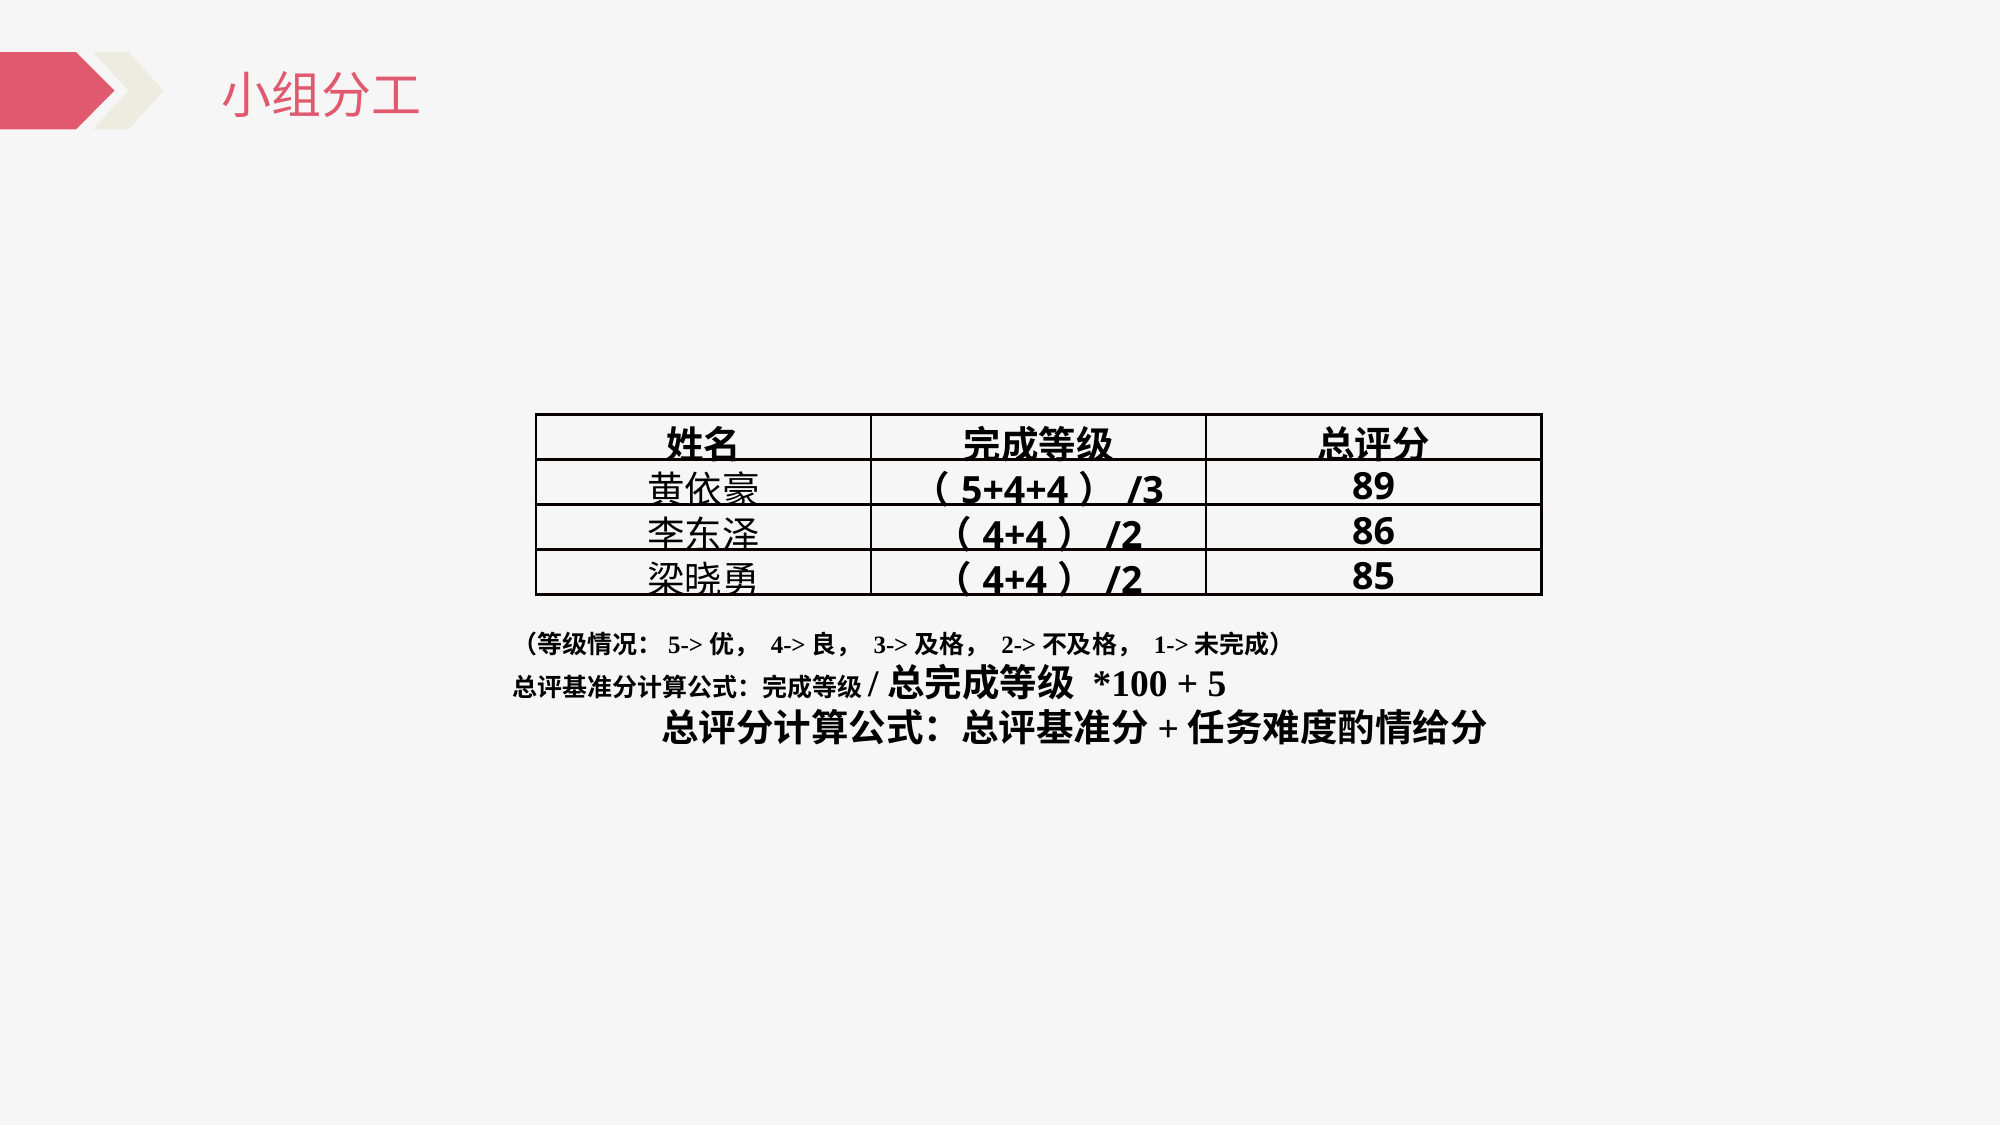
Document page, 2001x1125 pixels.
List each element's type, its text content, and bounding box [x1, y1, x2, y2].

table_cell 黄依豪 [537, 461, 870, 503]
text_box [195, 44, 1310, 132]
table_header 完成等级 [872, 416, 1205, 458]
table_cell 梁晓勇 [537, 551, 870, 593]
table_cell （5+4+4）/3 [872, 461, 1205, 503]
text_box （等级情况：5->优， 4->良， 3->及格， 2->不及格， 1->未完成） 总评基准分计算公式：完成等级/总完成等级 *100 + 5 总评分计算公式：总评基准分+任务难度酌情给分 [497, 621, 1503, 756]
table_cell （4+4）/2 [872, 551, 1205, 593]
table_cell 89 [1207, 461, 1540, 503]
table_cell 85 [1207, 551, 1540, 593]
table_cell 86 [1207, 506, 1540, 548]
table_header 姓名 [537, 416, 870, 458]
table_cell （4+4）/2 [872, 506, 1205, 548]
table_cell 李东泽 [537, 506, 870, 548]
table_header 总评分 [1207, 416, 1540, 458]
